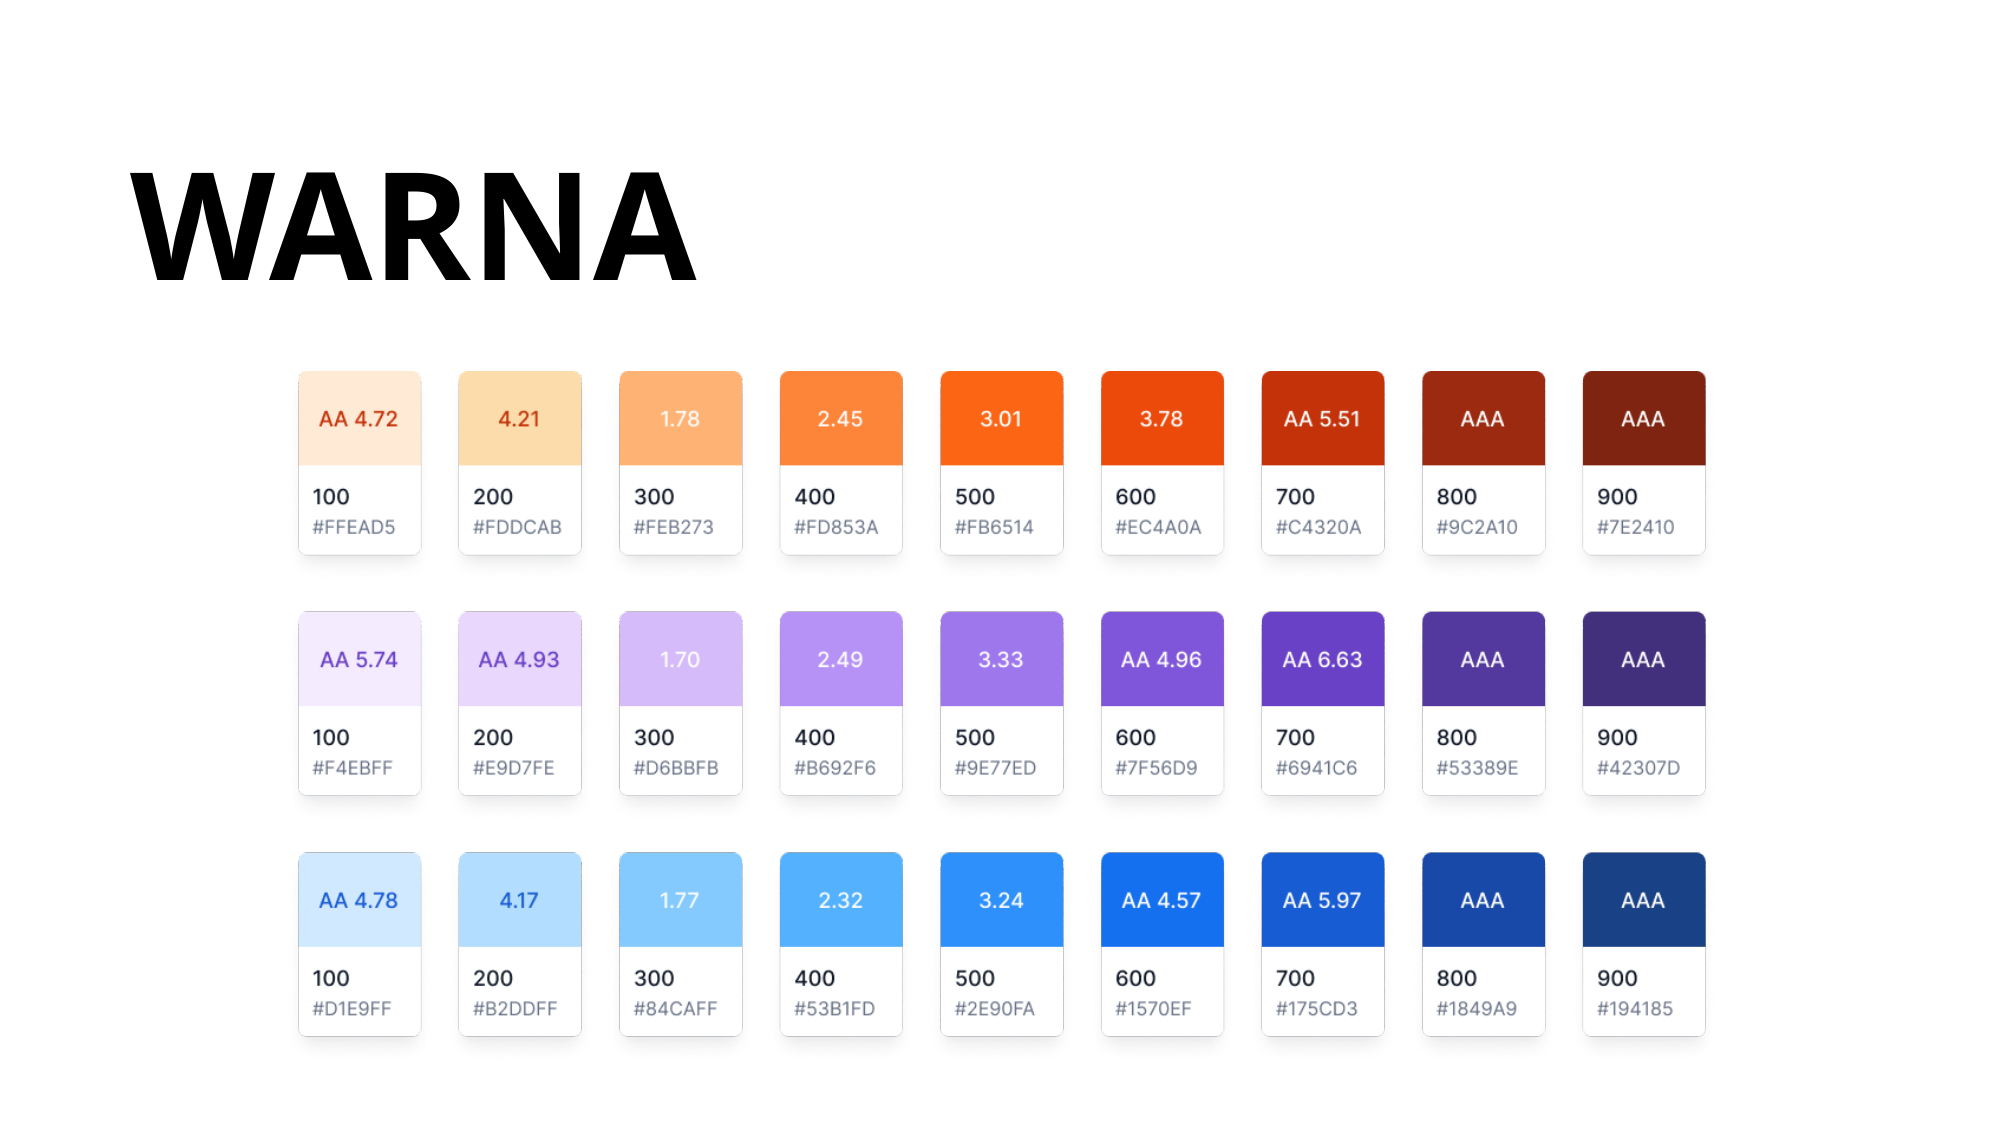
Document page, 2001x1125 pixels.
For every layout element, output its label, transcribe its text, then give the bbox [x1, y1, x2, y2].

text_box WARNA [115, 123, 1522, 318]
picture [280, 371, 1720, 1065]
